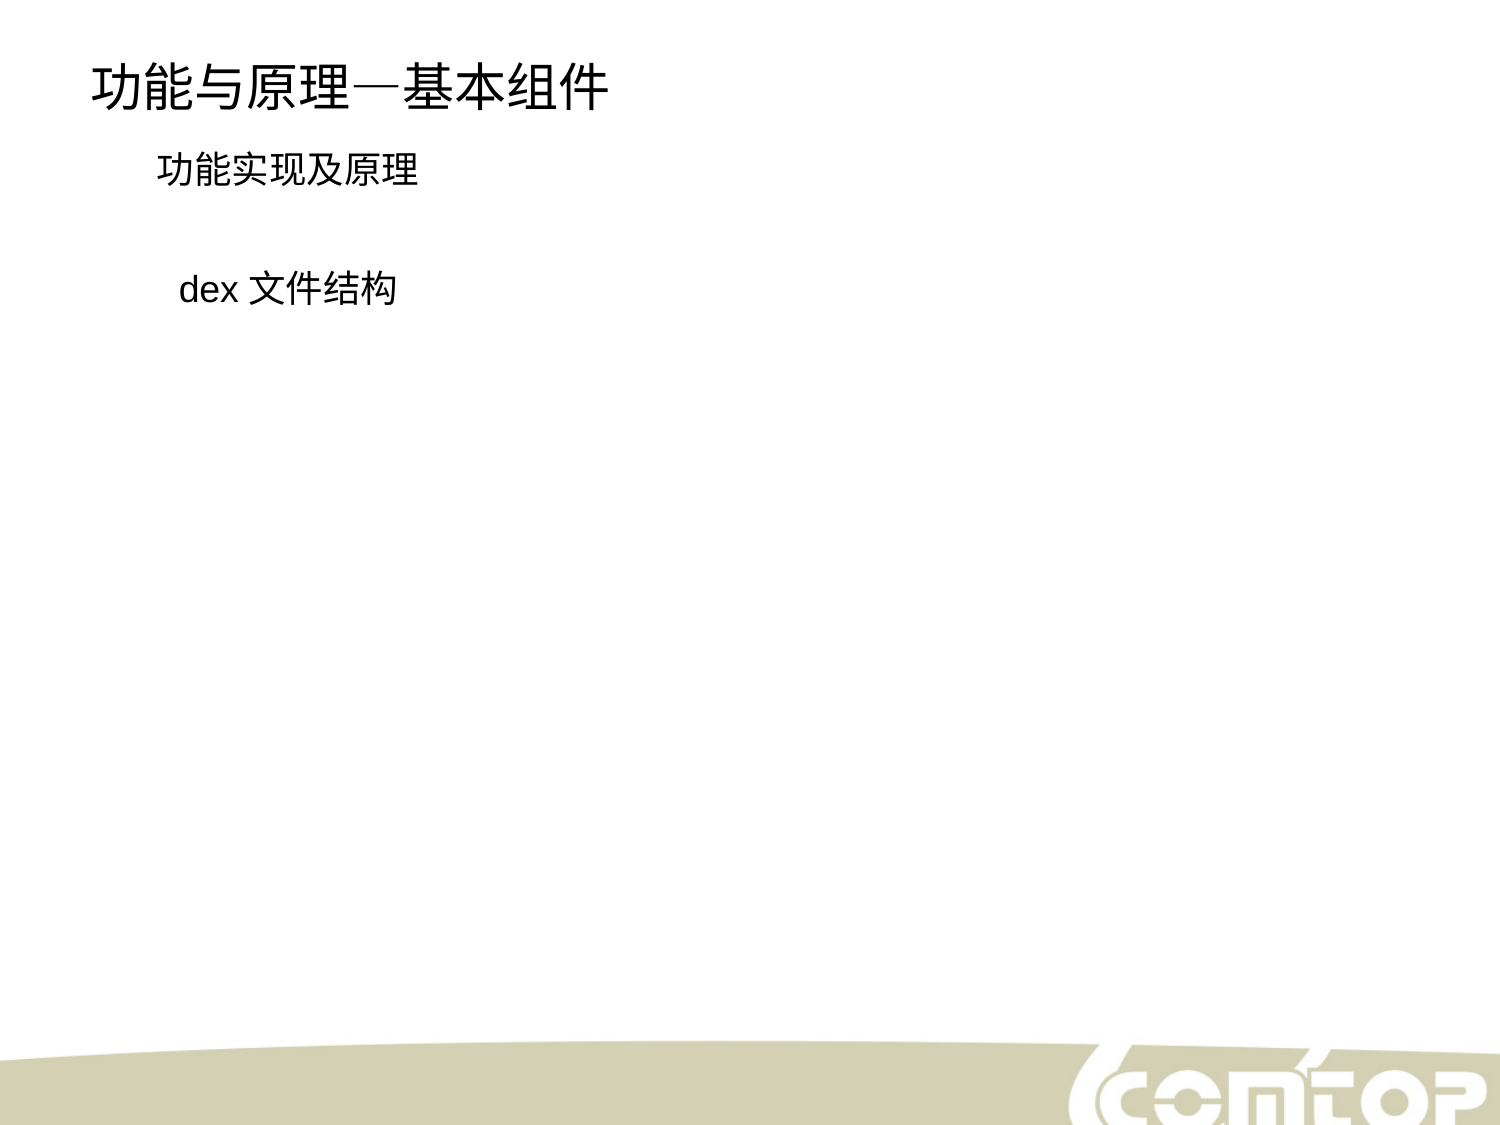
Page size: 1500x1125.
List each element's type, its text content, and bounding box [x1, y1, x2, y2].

text_box 功能与原理—基本组件 [75, 46, 626, 125]
text_box dex文件结构 [164, 257, 1407, 363]
text_box 功能实现及原理 [142, 138, 435, 199]
picture [0, 0, 1500, 1125]
